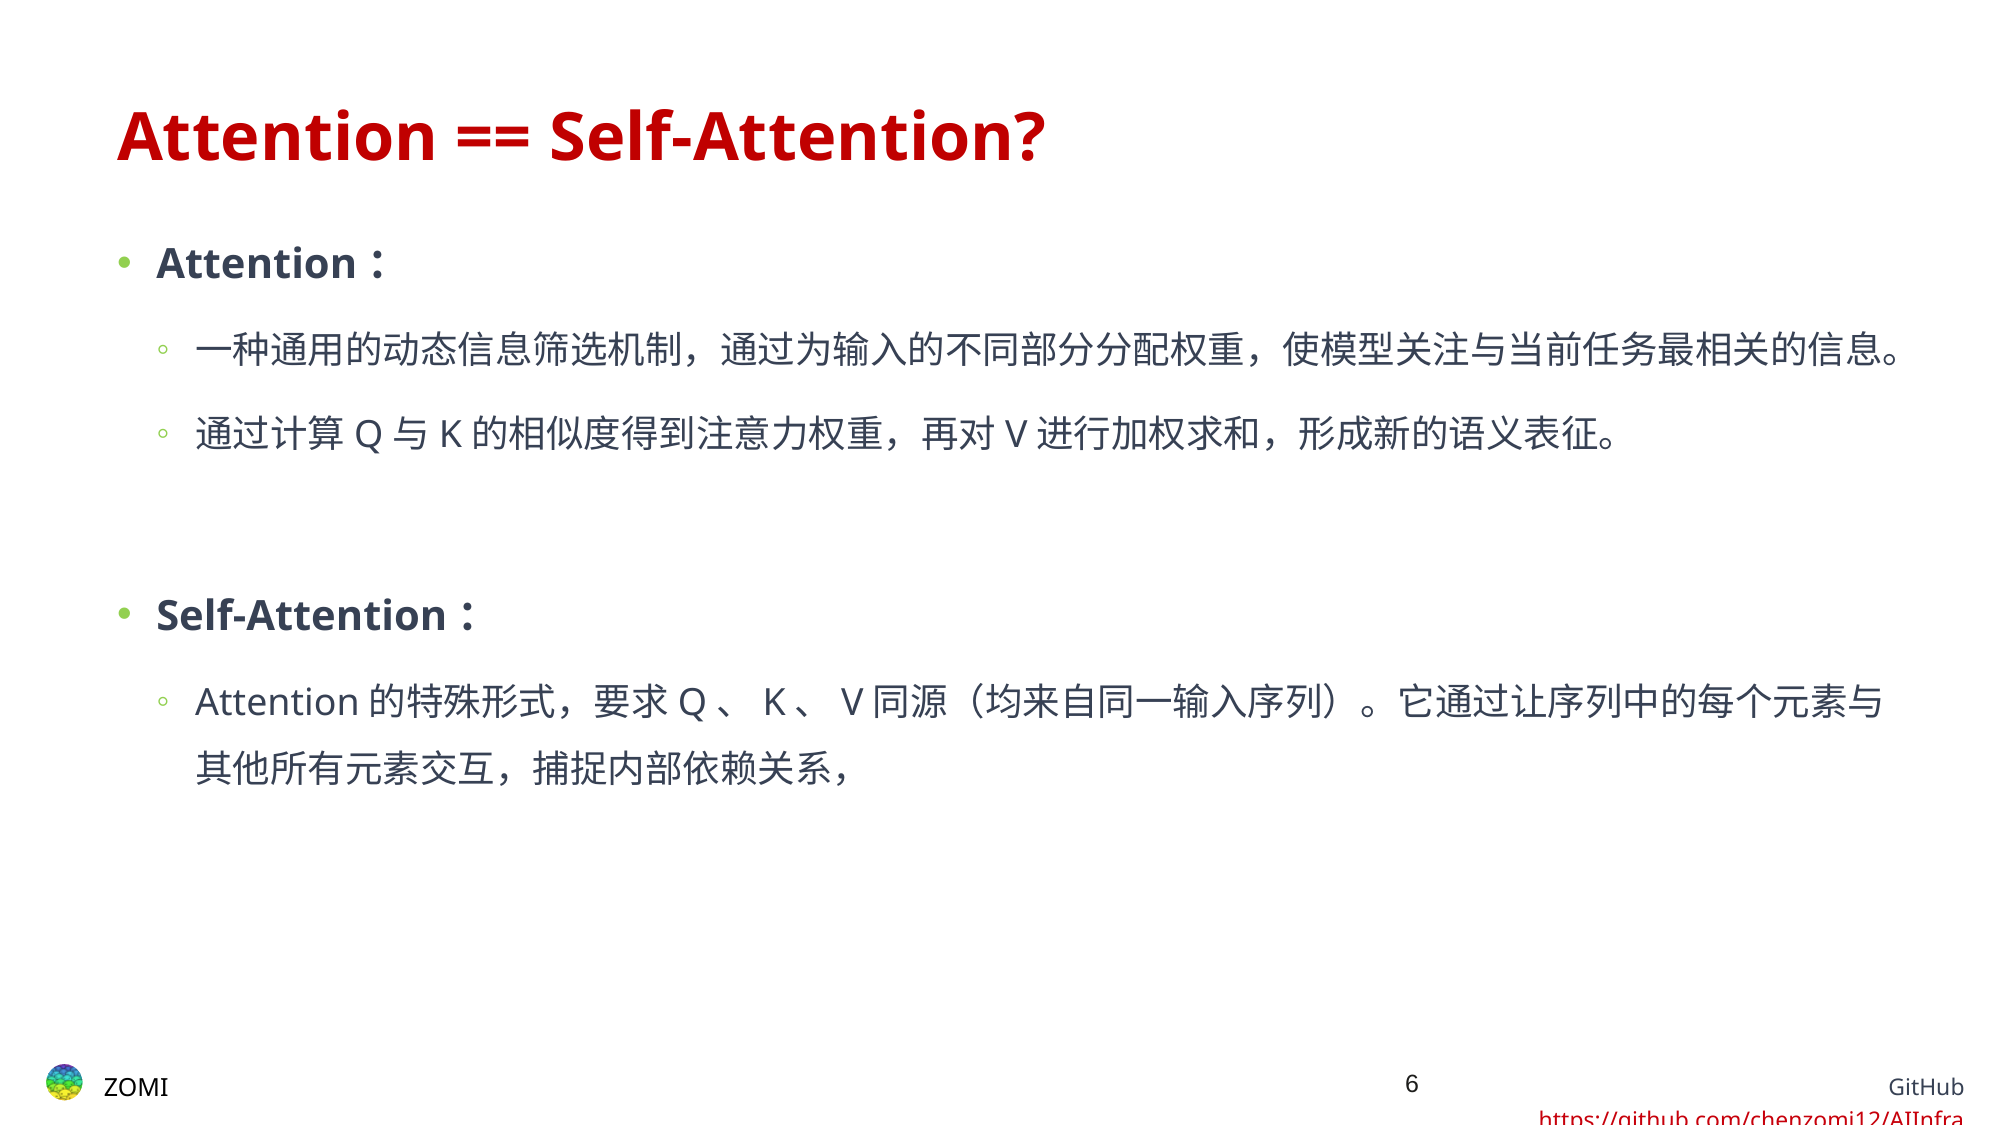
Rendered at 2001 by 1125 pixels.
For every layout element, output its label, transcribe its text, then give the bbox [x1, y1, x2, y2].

list Attention： 一种通用的动态信息筛选机制，通过为输入的不同部分分配权重，使模型关注与当前任务最相关的信息。 通过计算Q与K的相似度得到注意力权重，再对V进行加权求和，形成新的语义表征。 Self-Attention： Attention的特殊形式，要求​​Q、K、V同源​​（均来自同一输入序列）。它通过让序列中的每个元素与其他所有元素交互，捕捉​​内部依赖关系​​， [102, 204, 1901, 1043]
title Attention == Self-Attention? [102, 85, 1901, 183]
picture [47, 1065, 82, 1100]
